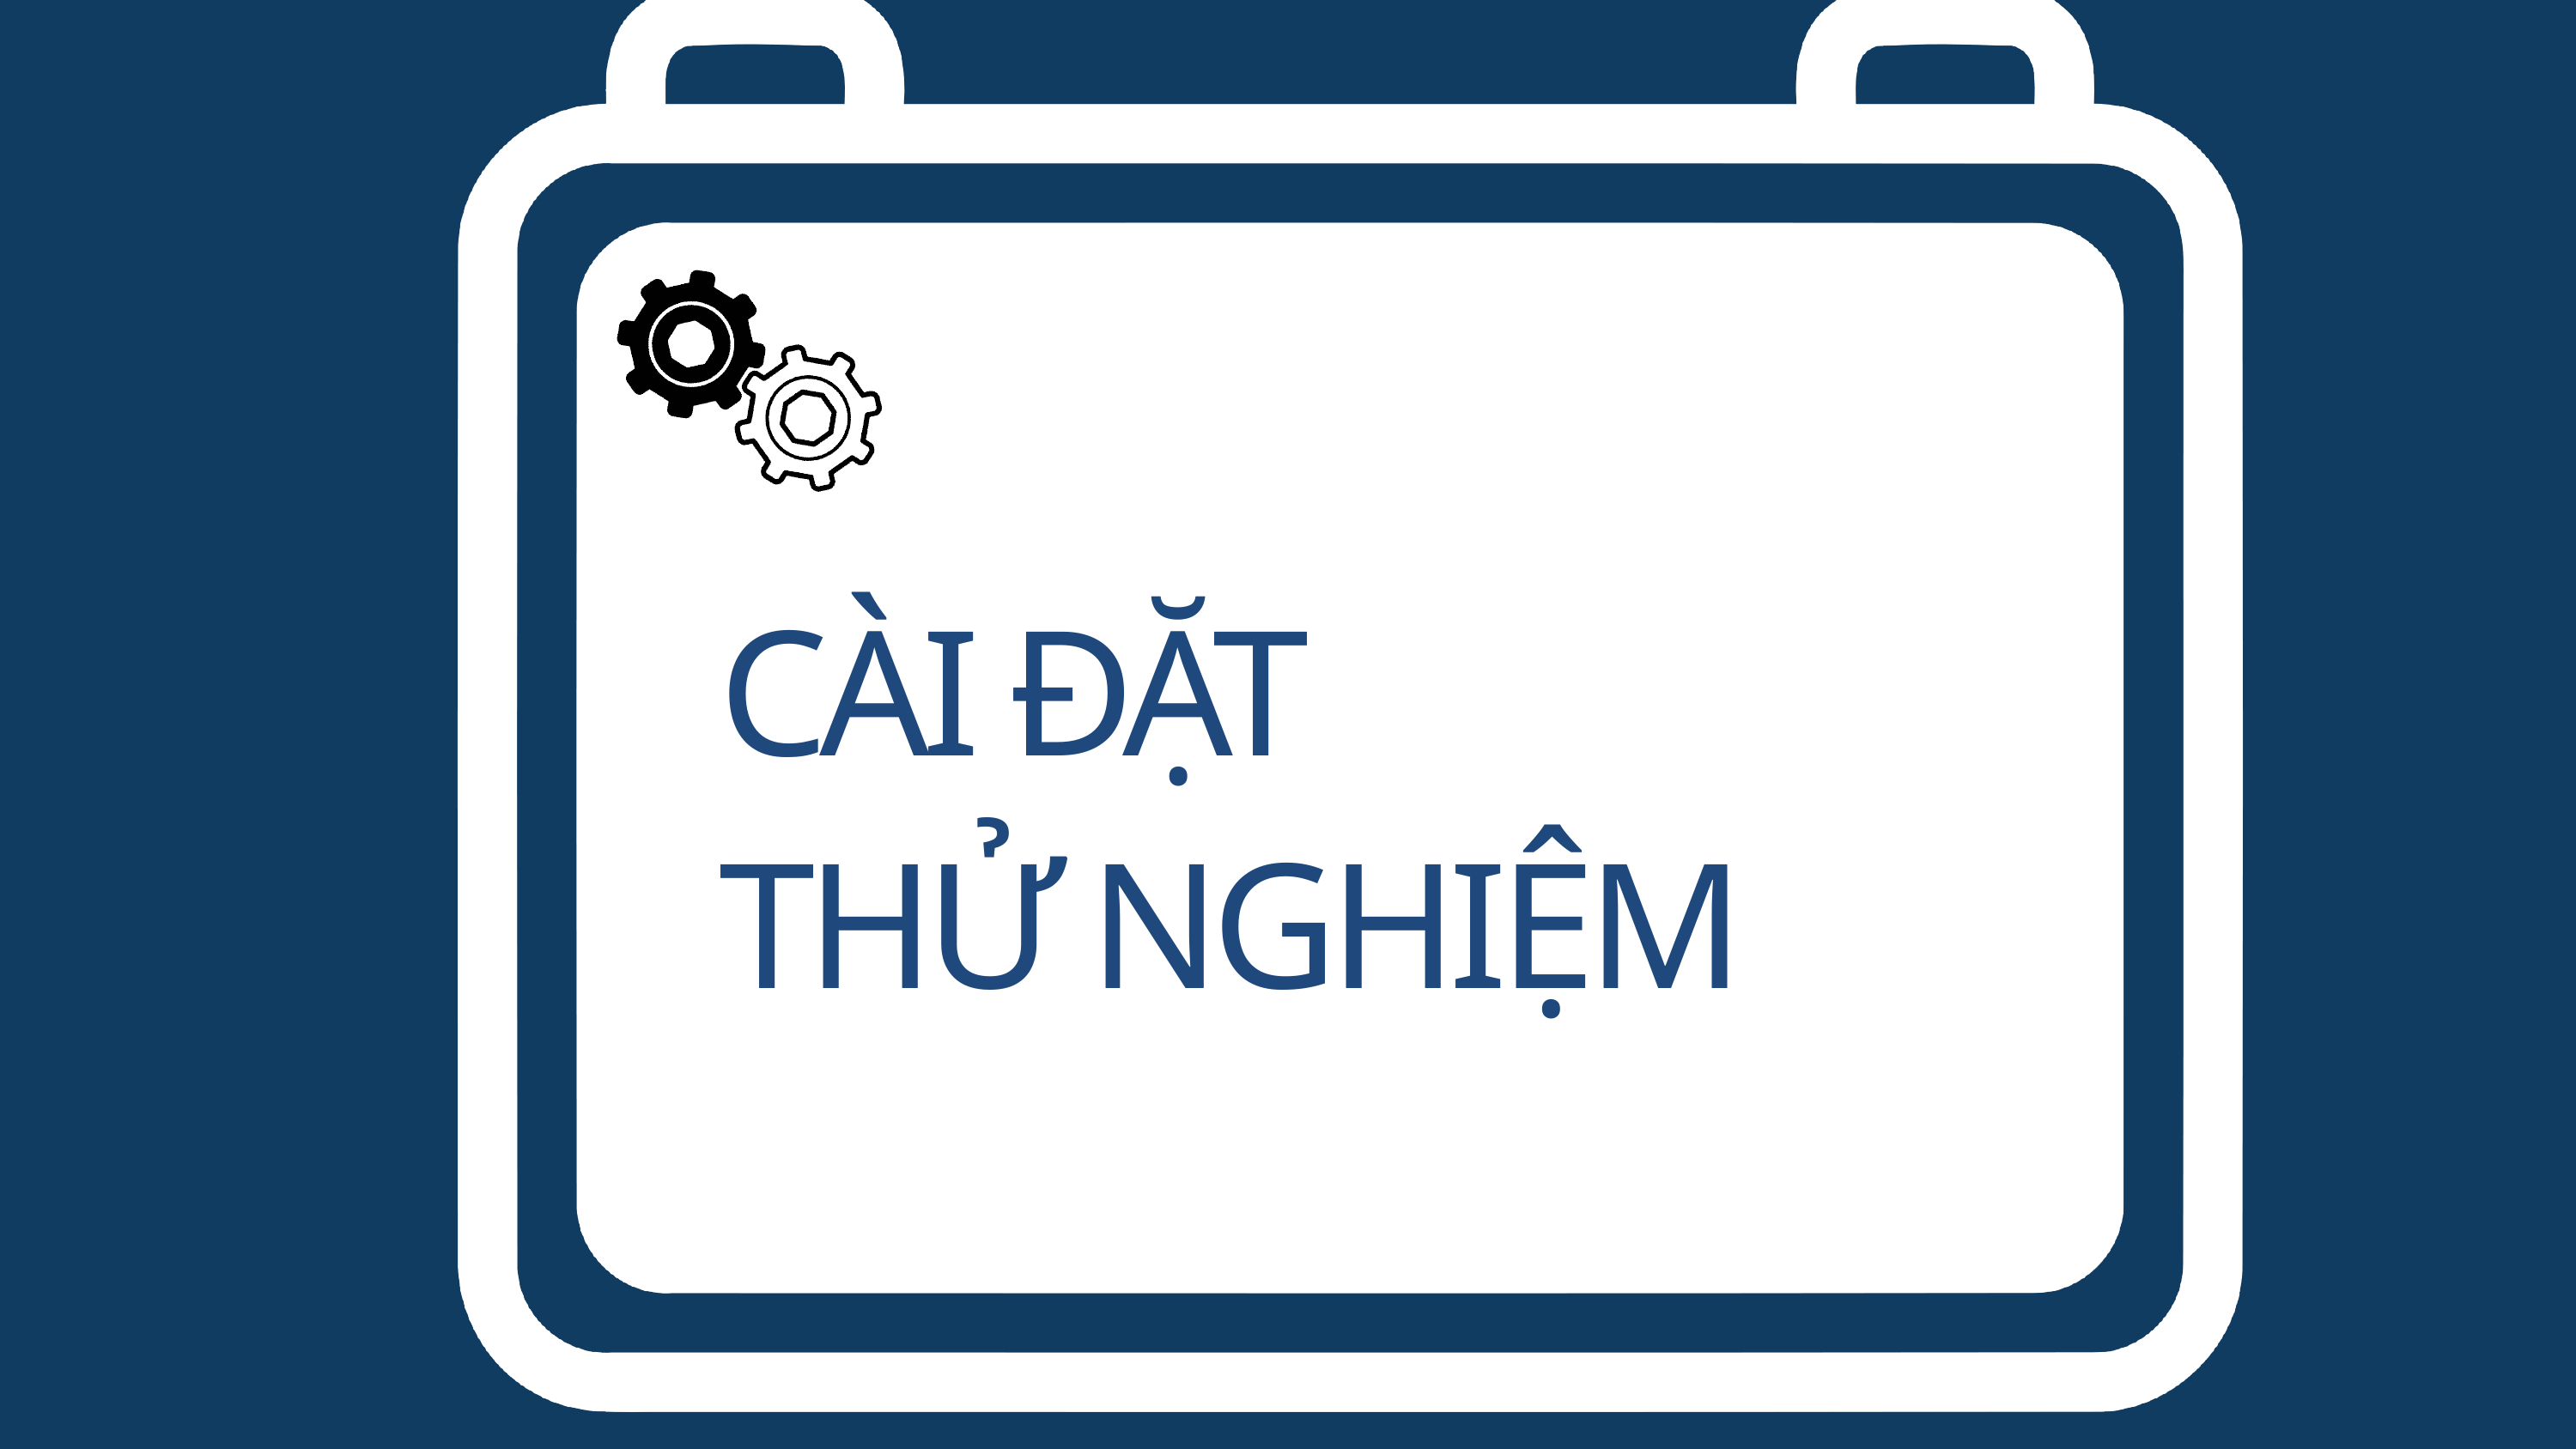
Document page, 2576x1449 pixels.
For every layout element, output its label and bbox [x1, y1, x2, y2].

picture [455, 0, 2245, 1416]
